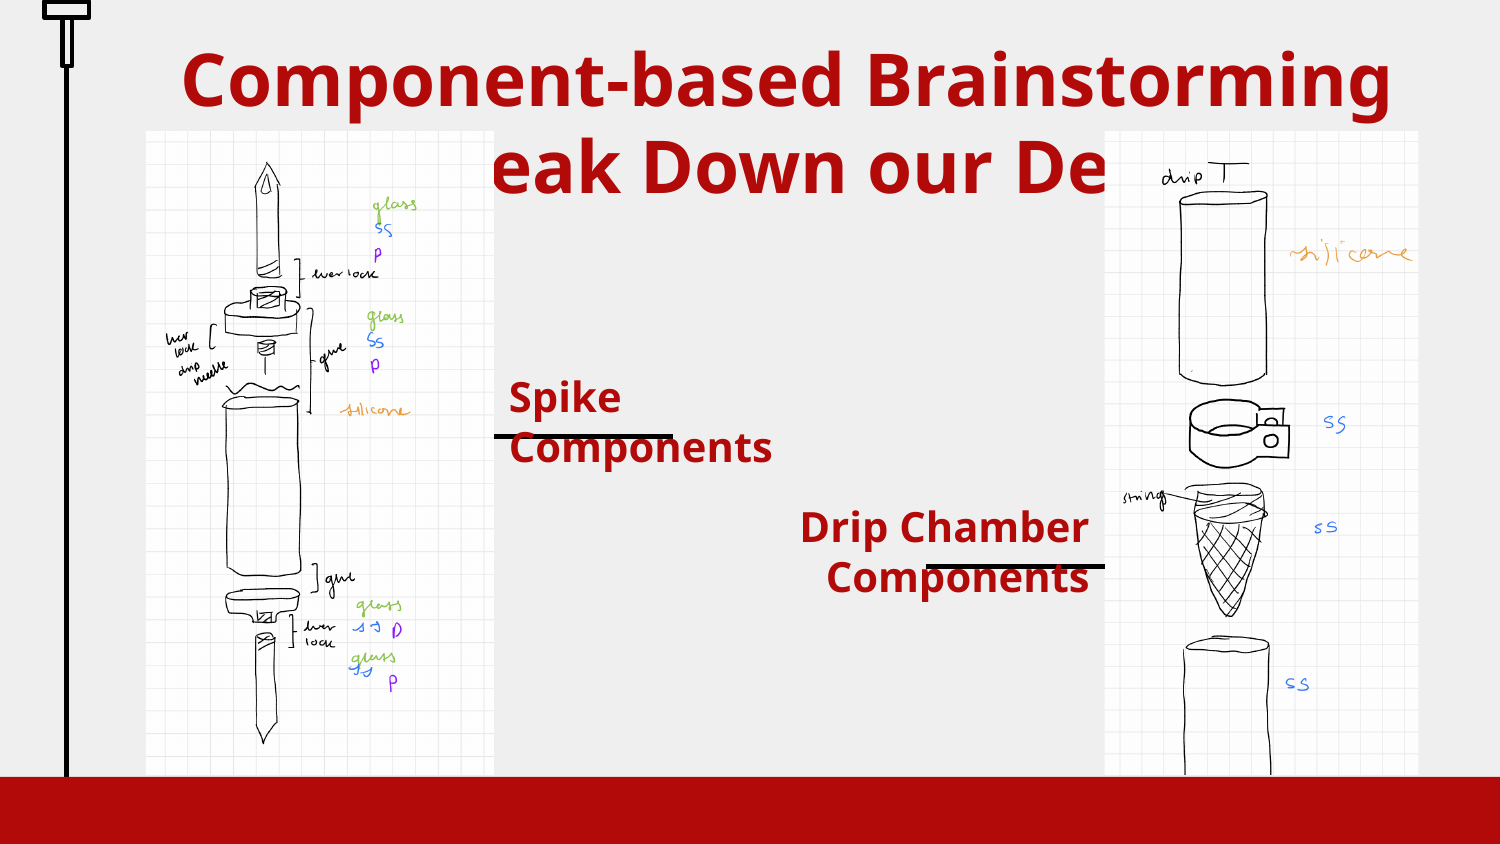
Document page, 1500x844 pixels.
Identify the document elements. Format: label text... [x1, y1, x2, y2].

picture [1104, 131, 1419, 775]
title Component-based Brainstorming to Break Down our Design [127, 99, 1449, 224]
text_box Drip Chamber Components [586, 485, 1099, 616]
picture [145, 131, 495, 775]
text_box Spike Components [499, 355, 869, 486]
